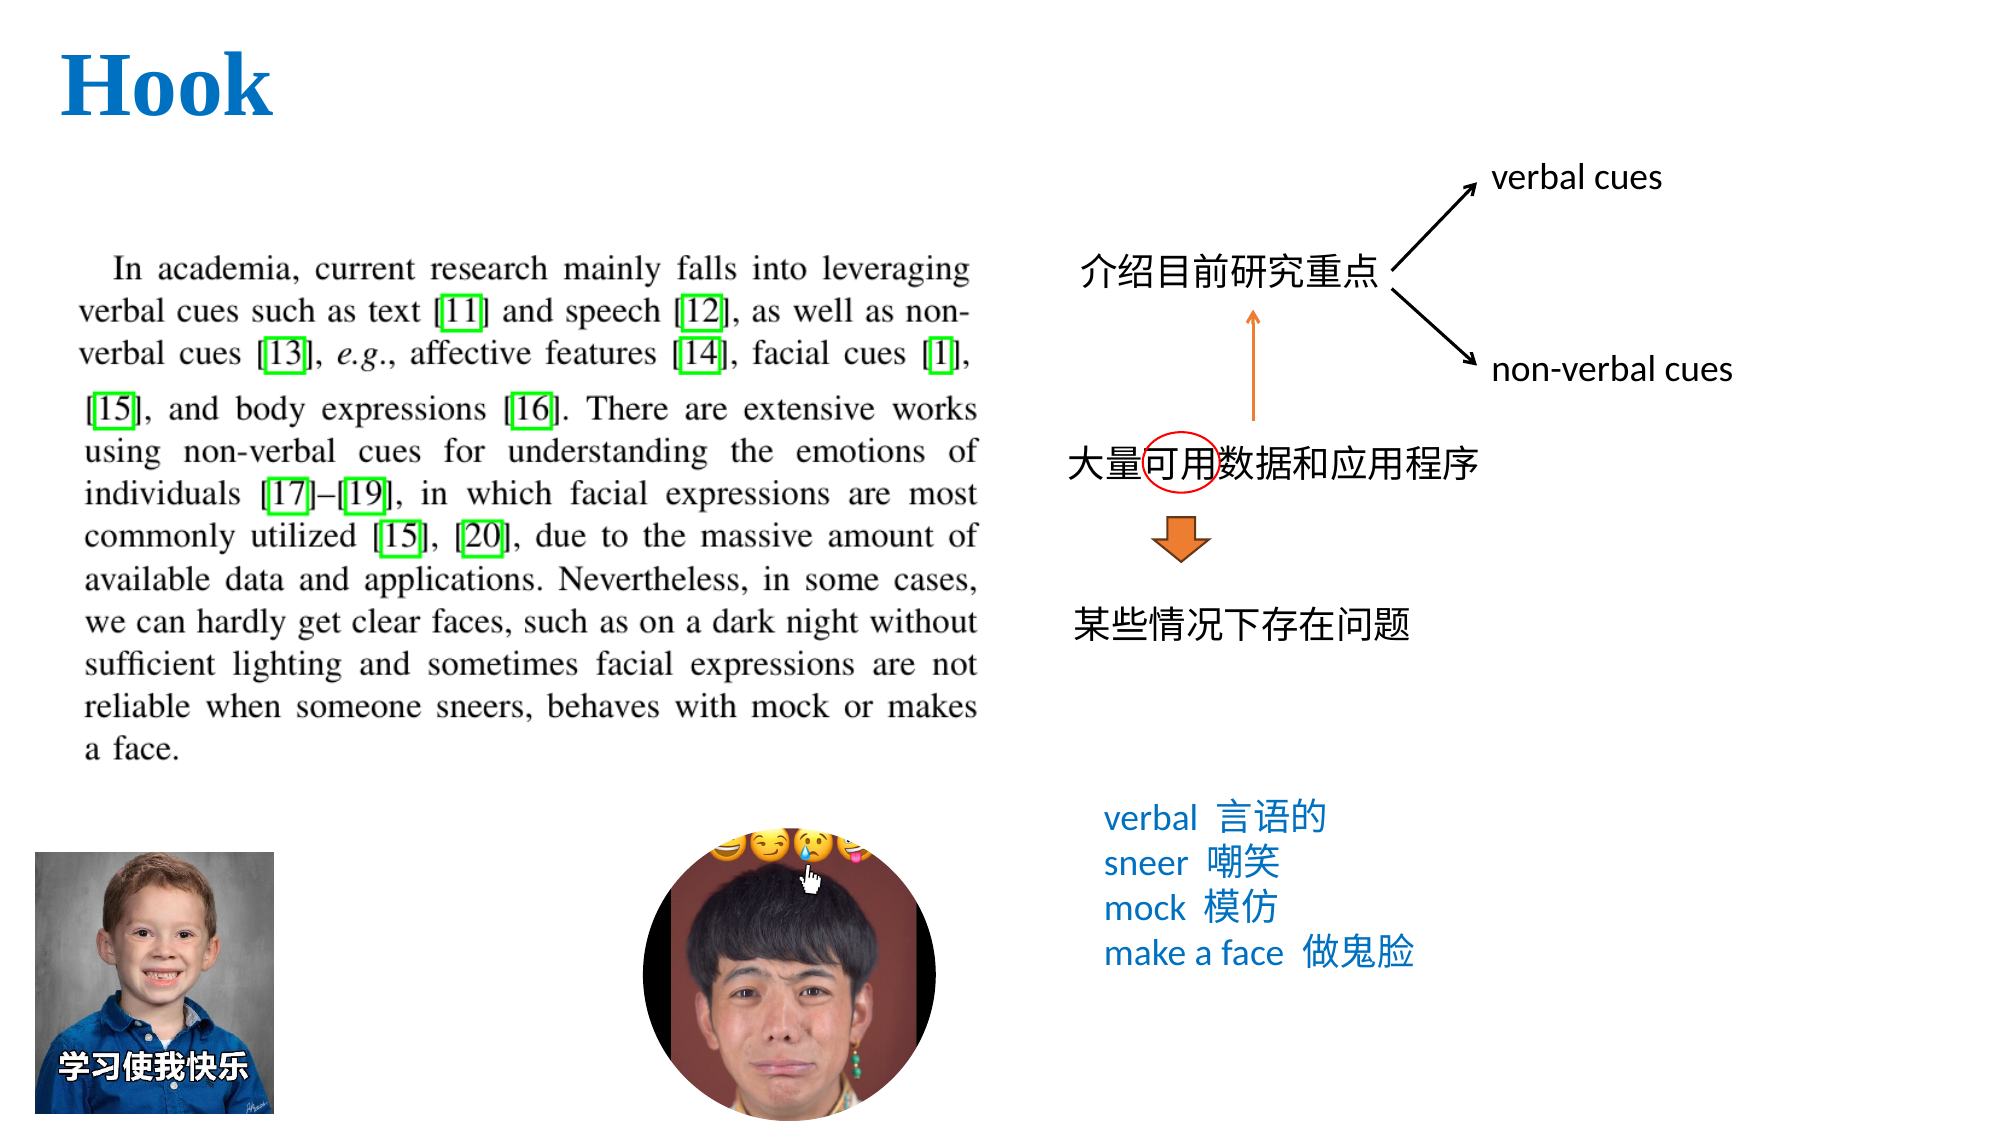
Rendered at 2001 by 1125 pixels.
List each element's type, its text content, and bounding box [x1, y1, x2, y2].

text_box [1391, 182, 1478, 271]
text_box 介绍目前研究重点 [1065, 240, 1524, 301]
picture [64, 248, 984, 762]
text_box verbal 言语的 sneer 嘲笑 mock 模仿 make a face 做鬼脸 [1089, 785, 1435, 981]
picture [35, 852, 274, 1114]
text_box Hook [45, 20, 2000, 143]
text_box 大量可用数据和应用程序 [1052, 432, 1167, 492]
text_box verbal cues [1476, 144, 1736, 205]
text_box [1141, 431, 1221, 494]
text_box [1150, 516, 1212, 564]
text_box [1391, 288, 1478, 366]
text_box 大量可用数据和应用程序 [1195, 432, 1524, 492]
text_box non-verbal cues [1476, 336, 1861, 397]
text_box 某些情况下存在问题 [1059, 593, 1518, 654]
picture [642, 828, 936, 1122]
